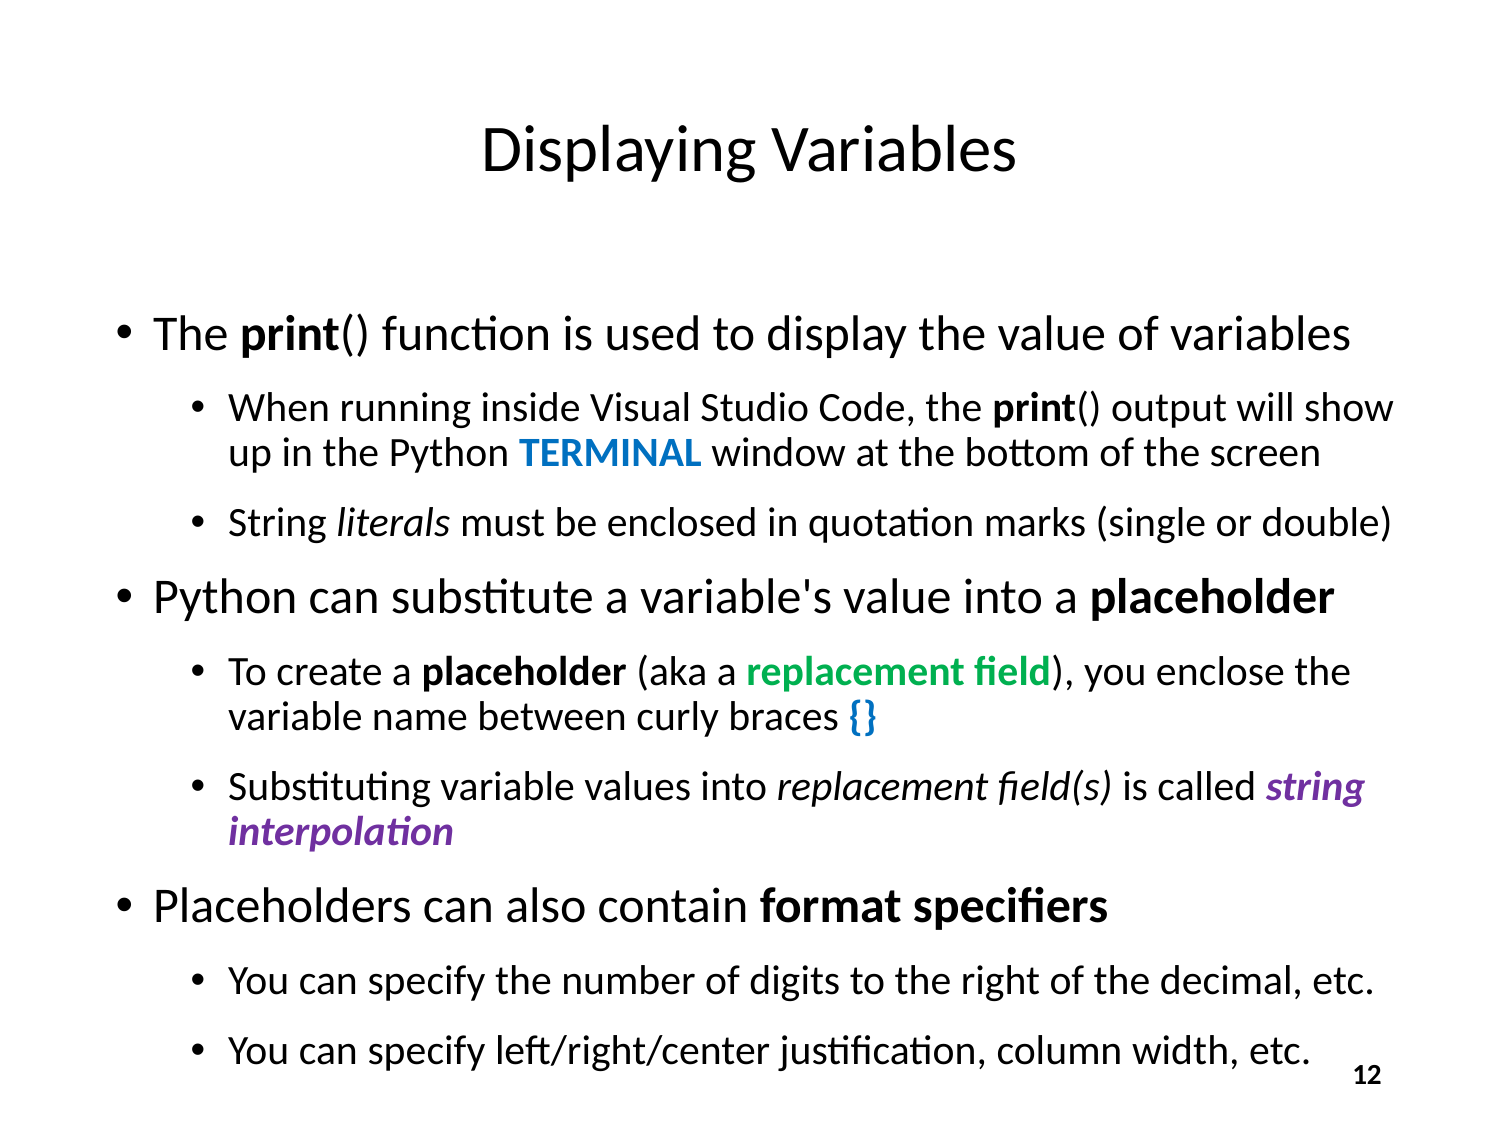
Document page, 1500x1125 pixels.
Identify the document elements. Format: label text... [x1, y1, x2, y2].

title Displaying Variables [103, 59, 1397, 241]
list The print() function is used to display the value of variables When running inside Visual Studio Code, the print() output will show up in the Python TERMINAL window at the bottom of the screen String literals must be enclosed in quotation marks (single or double) Python can substitute a variable's value into a placeholder To create a placeholder (aka a replacement field), you enclose the variable name between curly braces {} Substituting variable values into replacement field(s) is called string interpolation Placeholders can also contain format specifiers You can specify the number of digits to the right of the decimal, etc. You can specify left/right/center justification, column width, etc. [100, 299, 1412, 1103]
slide_number 12 [1059, 1042, 1397, 1103]
